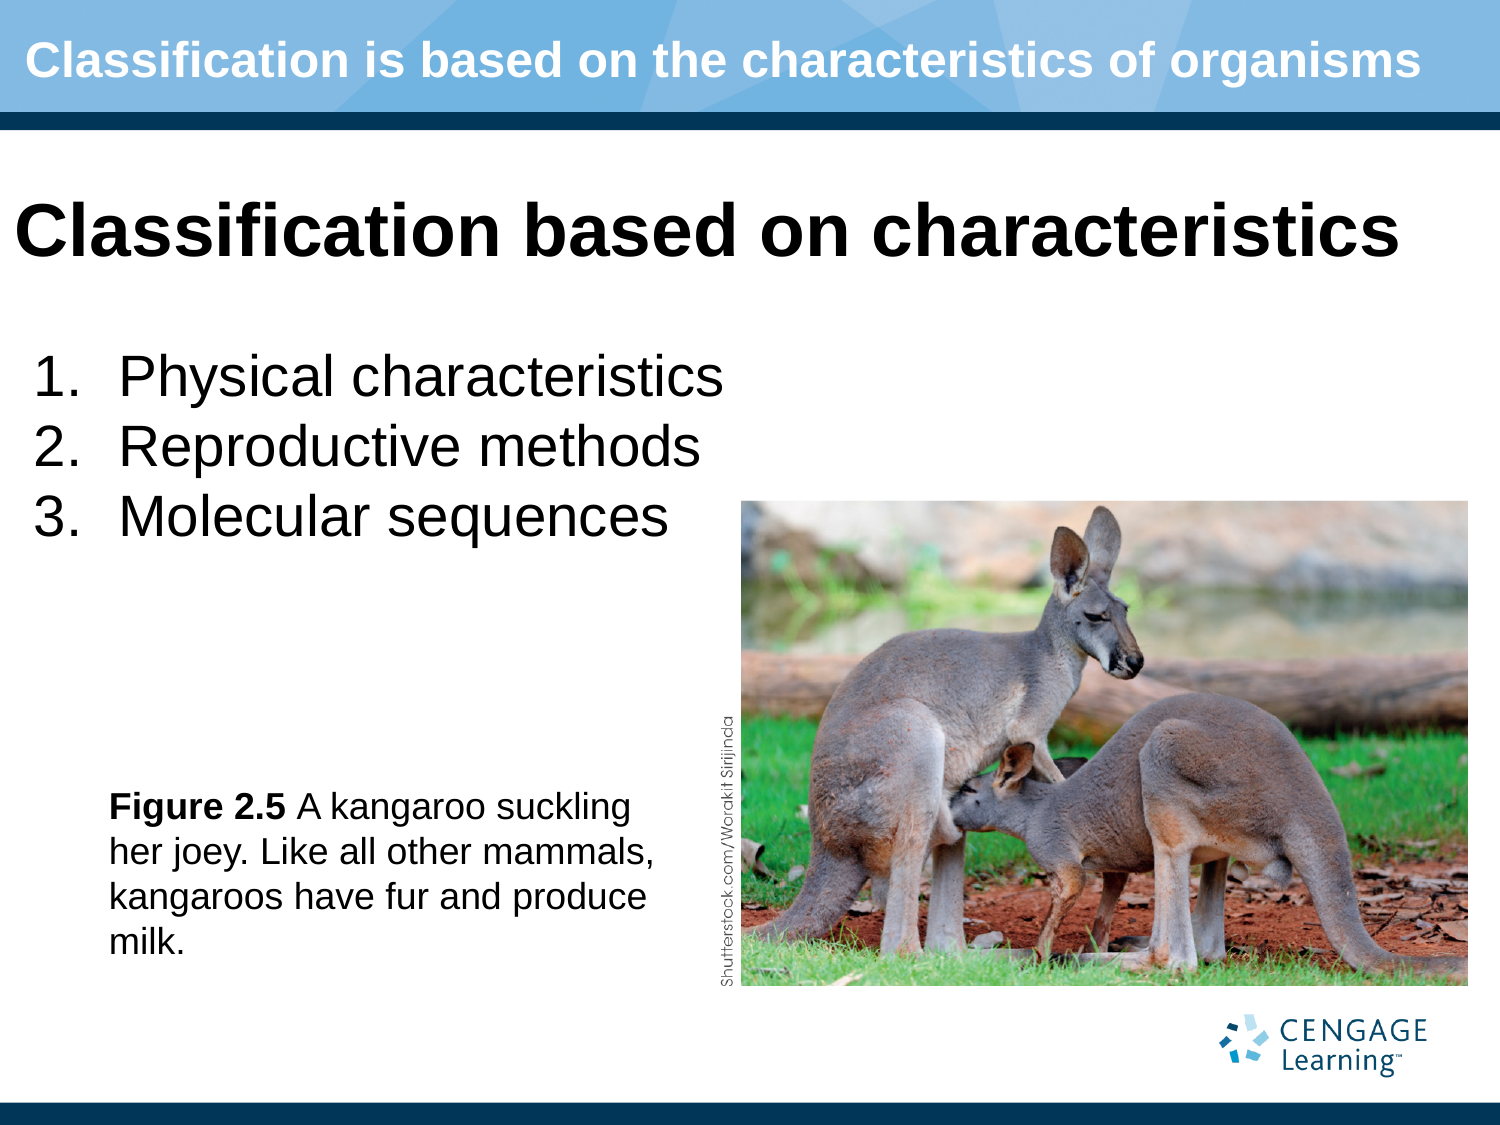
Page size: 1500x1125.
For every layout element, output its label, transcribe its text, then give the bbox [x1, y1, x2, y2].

picture [0, 0, 1500, 112]
text_box Classification based on characteristics [0, 173, 1500, 279]
picture [713, 499, 1468, 986]
picture [1195, 990, 1450, 1101]
text_box Physical characteristics Reproductive methods Molecular sequences [19, 330, 770, 556]
text_box Figure 2.5 A kangaroo suckling her joey. Like all other mammals, kangaroos have fur and produce milk. [94, 774, 695, 970]
title Classification is based on the characteristics of organisms [24, 24, 1463, 101]
